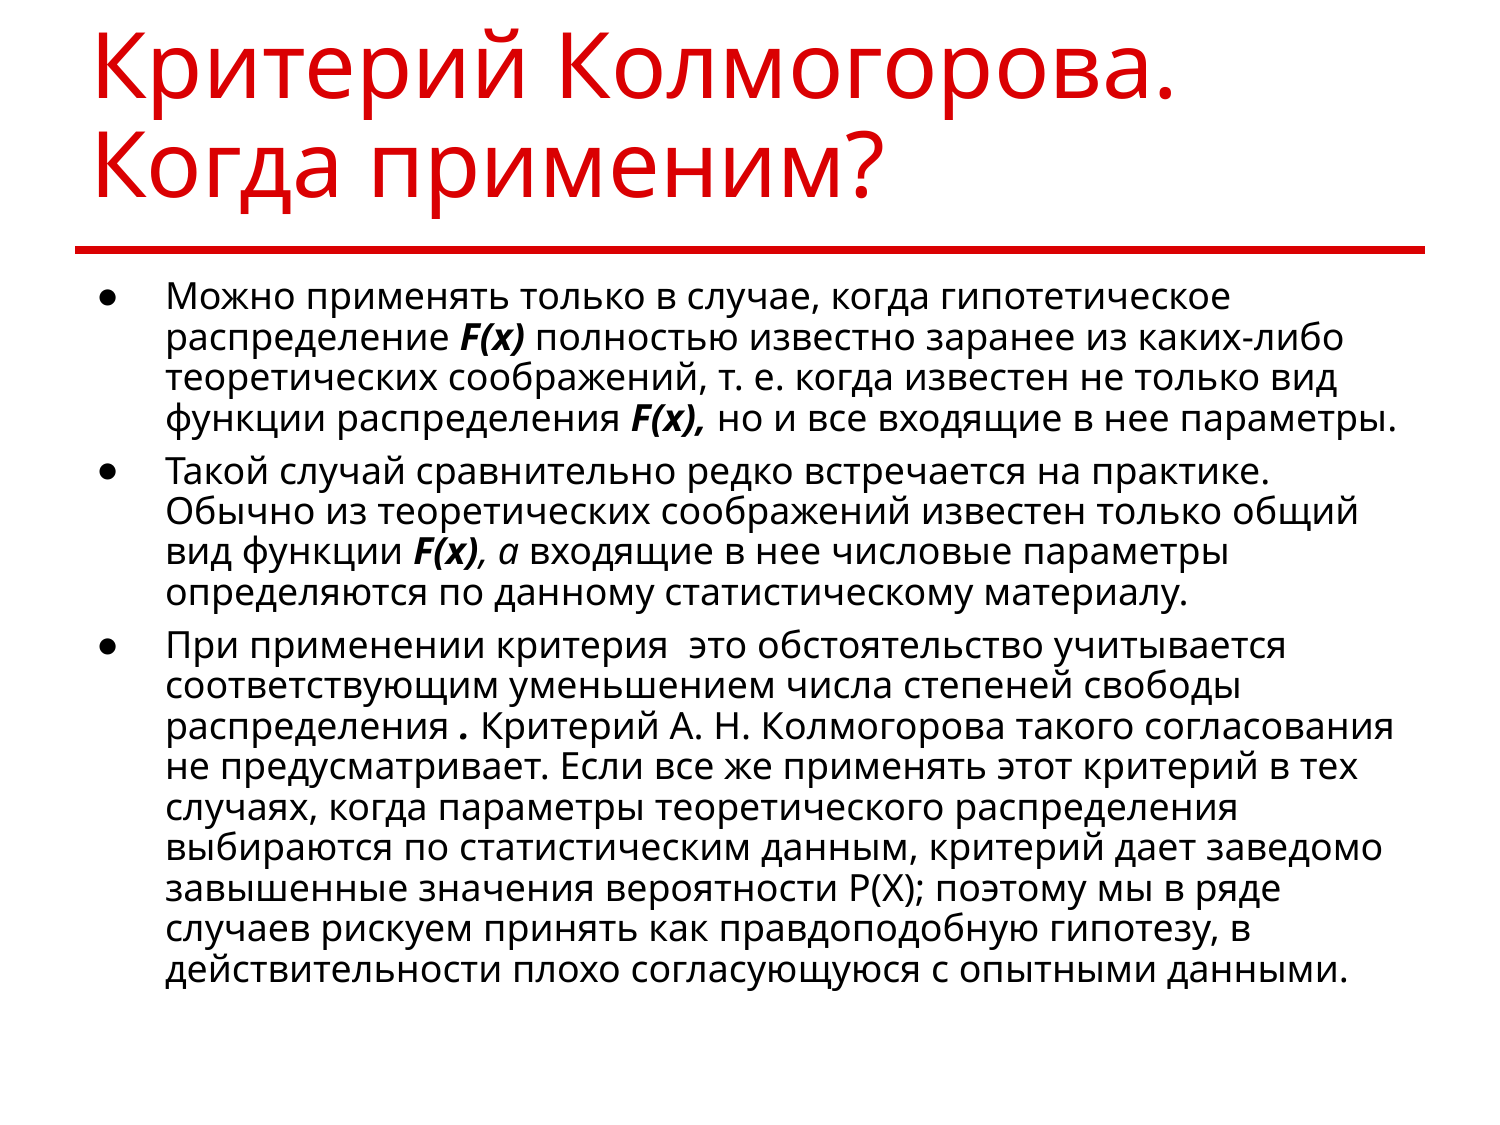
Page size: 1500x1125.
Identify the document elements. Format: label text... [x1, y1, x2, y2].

title Критерий Колмогорова. Когда применим? [75, 45, 1425, 233]
